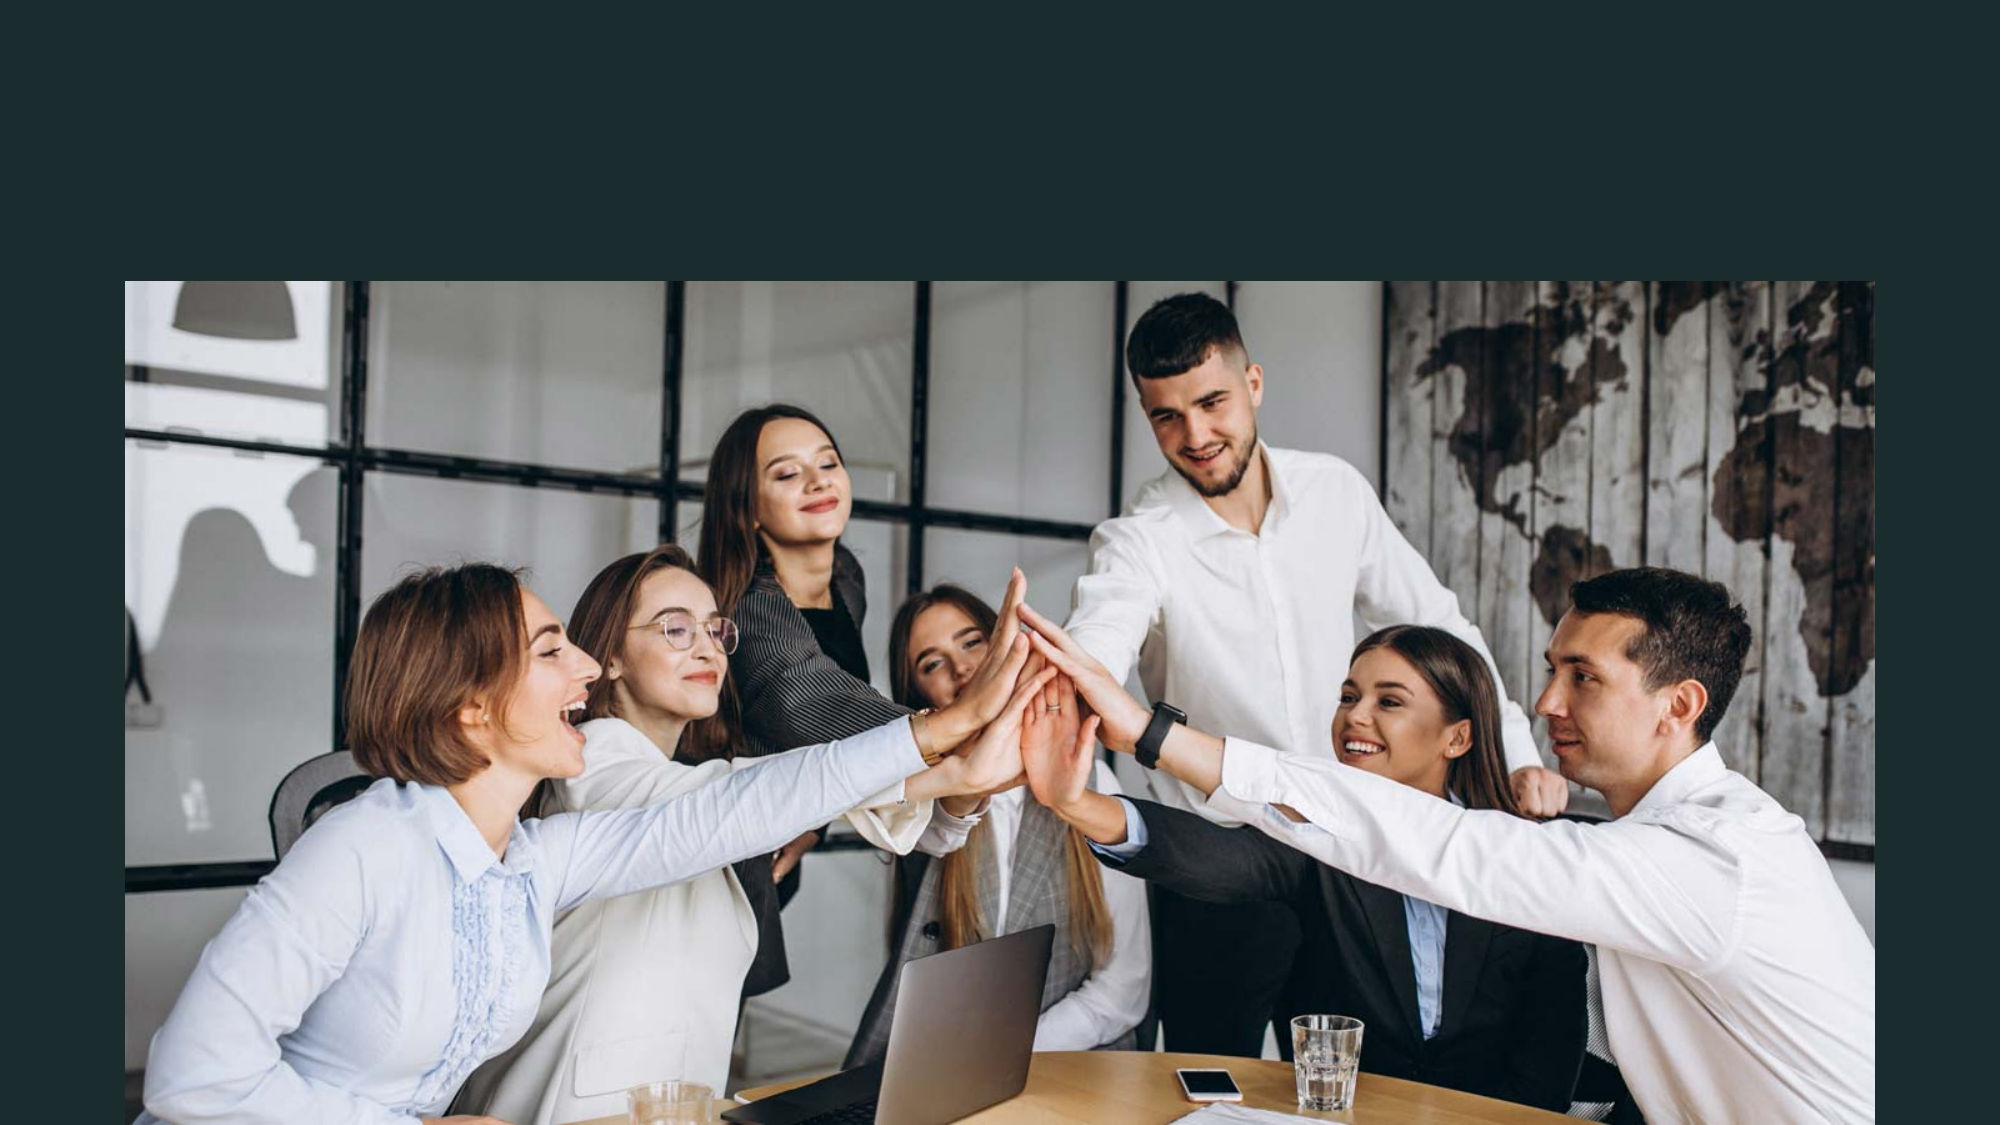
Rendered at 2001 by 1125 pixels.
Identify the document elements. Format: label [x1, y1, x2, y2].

picture [124, 281, 1876, 1125]
